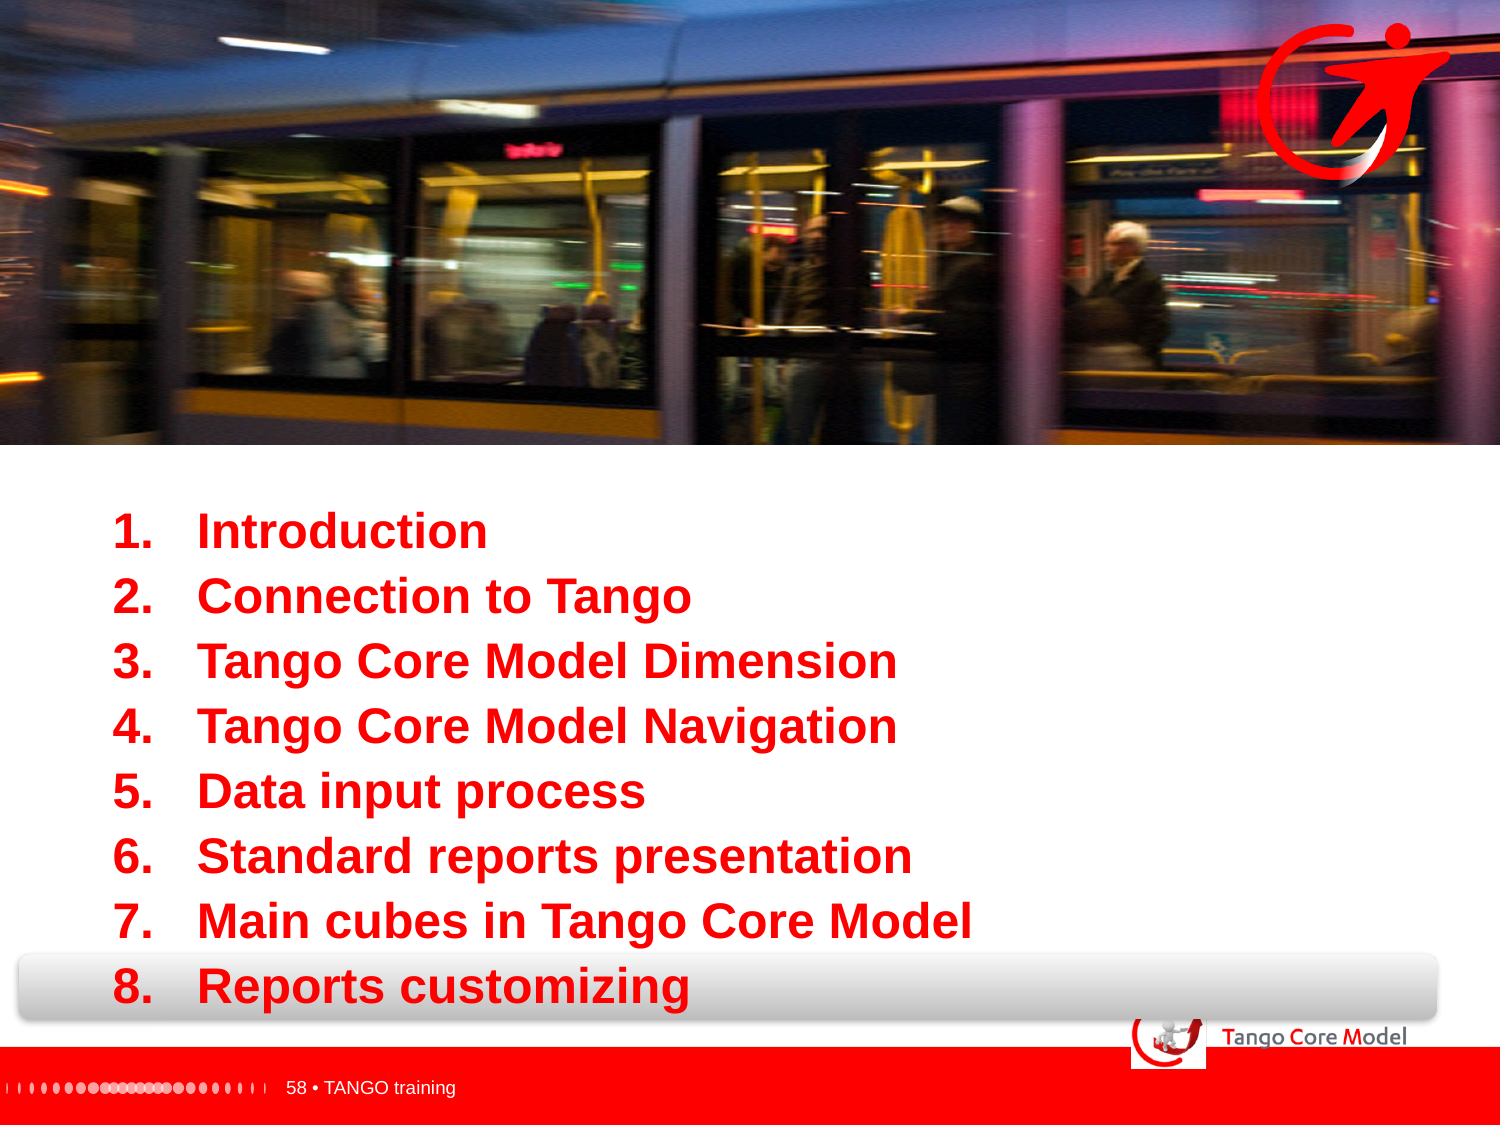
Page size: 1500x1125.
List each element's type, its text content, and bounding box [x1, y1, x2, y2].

text_box 58 • [273, 1051, 318, 1123]
text_box Introduction Connection to Tango Tango Core Model Dimension Tango Core Model Navigation Data input process Standard reports presentation Main cubes in Tango Core Model Reports customizing [112, 497, 1398, 1015]
text_box TANGO training [318, 1051, 810, 1123]
picture [1131, 1019, 1432, 1069]
text_box [19, 954, 1438, 1020]
picture [0, 0, 1500, 445]
